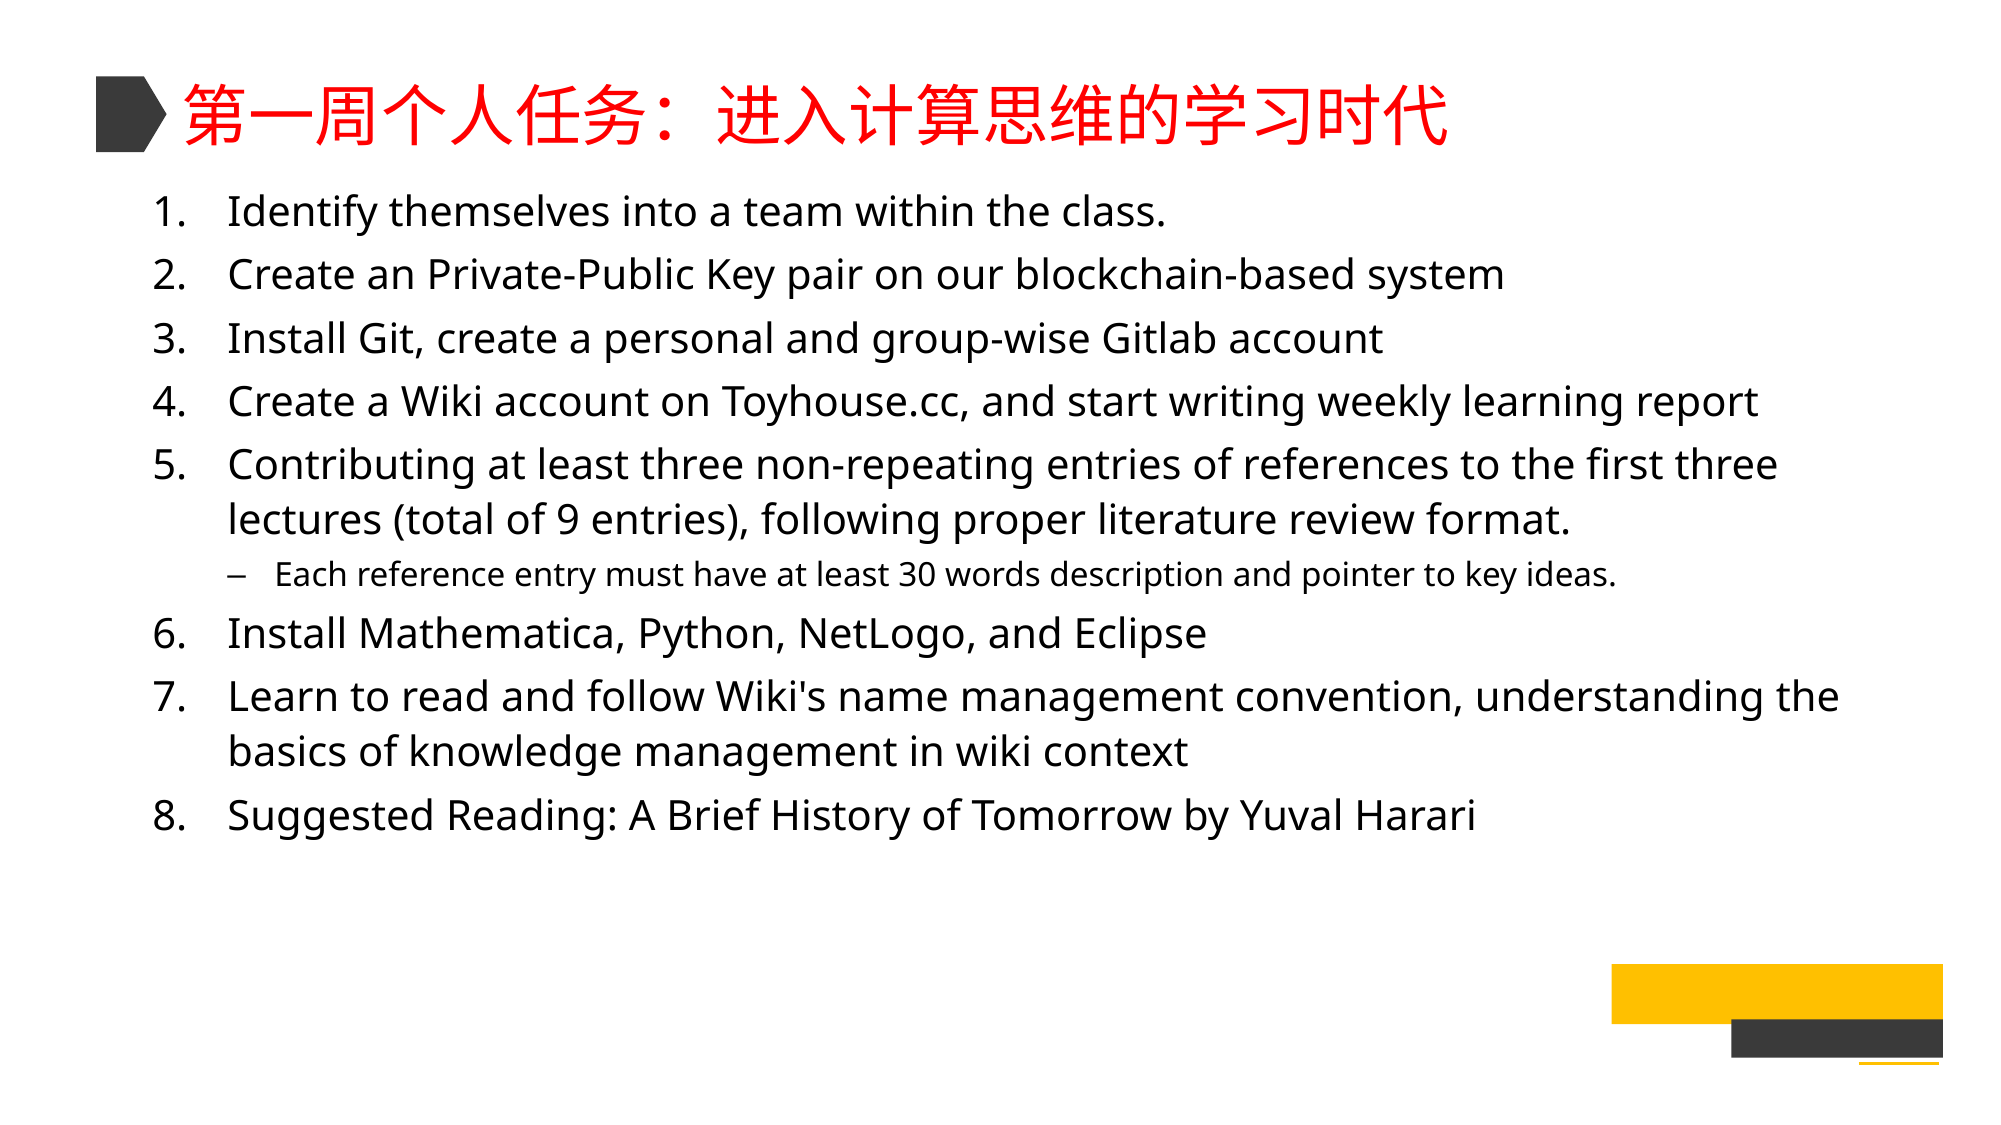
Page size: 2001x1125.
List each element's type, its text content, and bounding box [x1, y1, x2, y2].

text_box 第一周个人任务：进入计算思维的学习时代 [166, 66, 2000, 161]
text_box [94, 74, 166, 155]
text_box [1611, 963, 1944, 1064]
list Identify themselves into a team within the class. Create an Private-Public Key pair on our blockchain-based system Install Git, create a personal and group-wise Gitlab account Create a Wiki account on Toyhouse.cc, and start writing weekly learning report Contributing at least three non-repeating entries of references to the first three lectures (total of 9 entries), following proper literature review format. Each reference entry must have at least 30 words description and pointer to key ideas. Install Mathematica, Python, NetLogo, and Eclipse Learn to read and follow Wiki's name management convention, understanding the basics of knowledge management in wiki context Suggested Reading: A Brief History of Tomorrow by Yuval Harari [137, 172, 1863, 1014]
